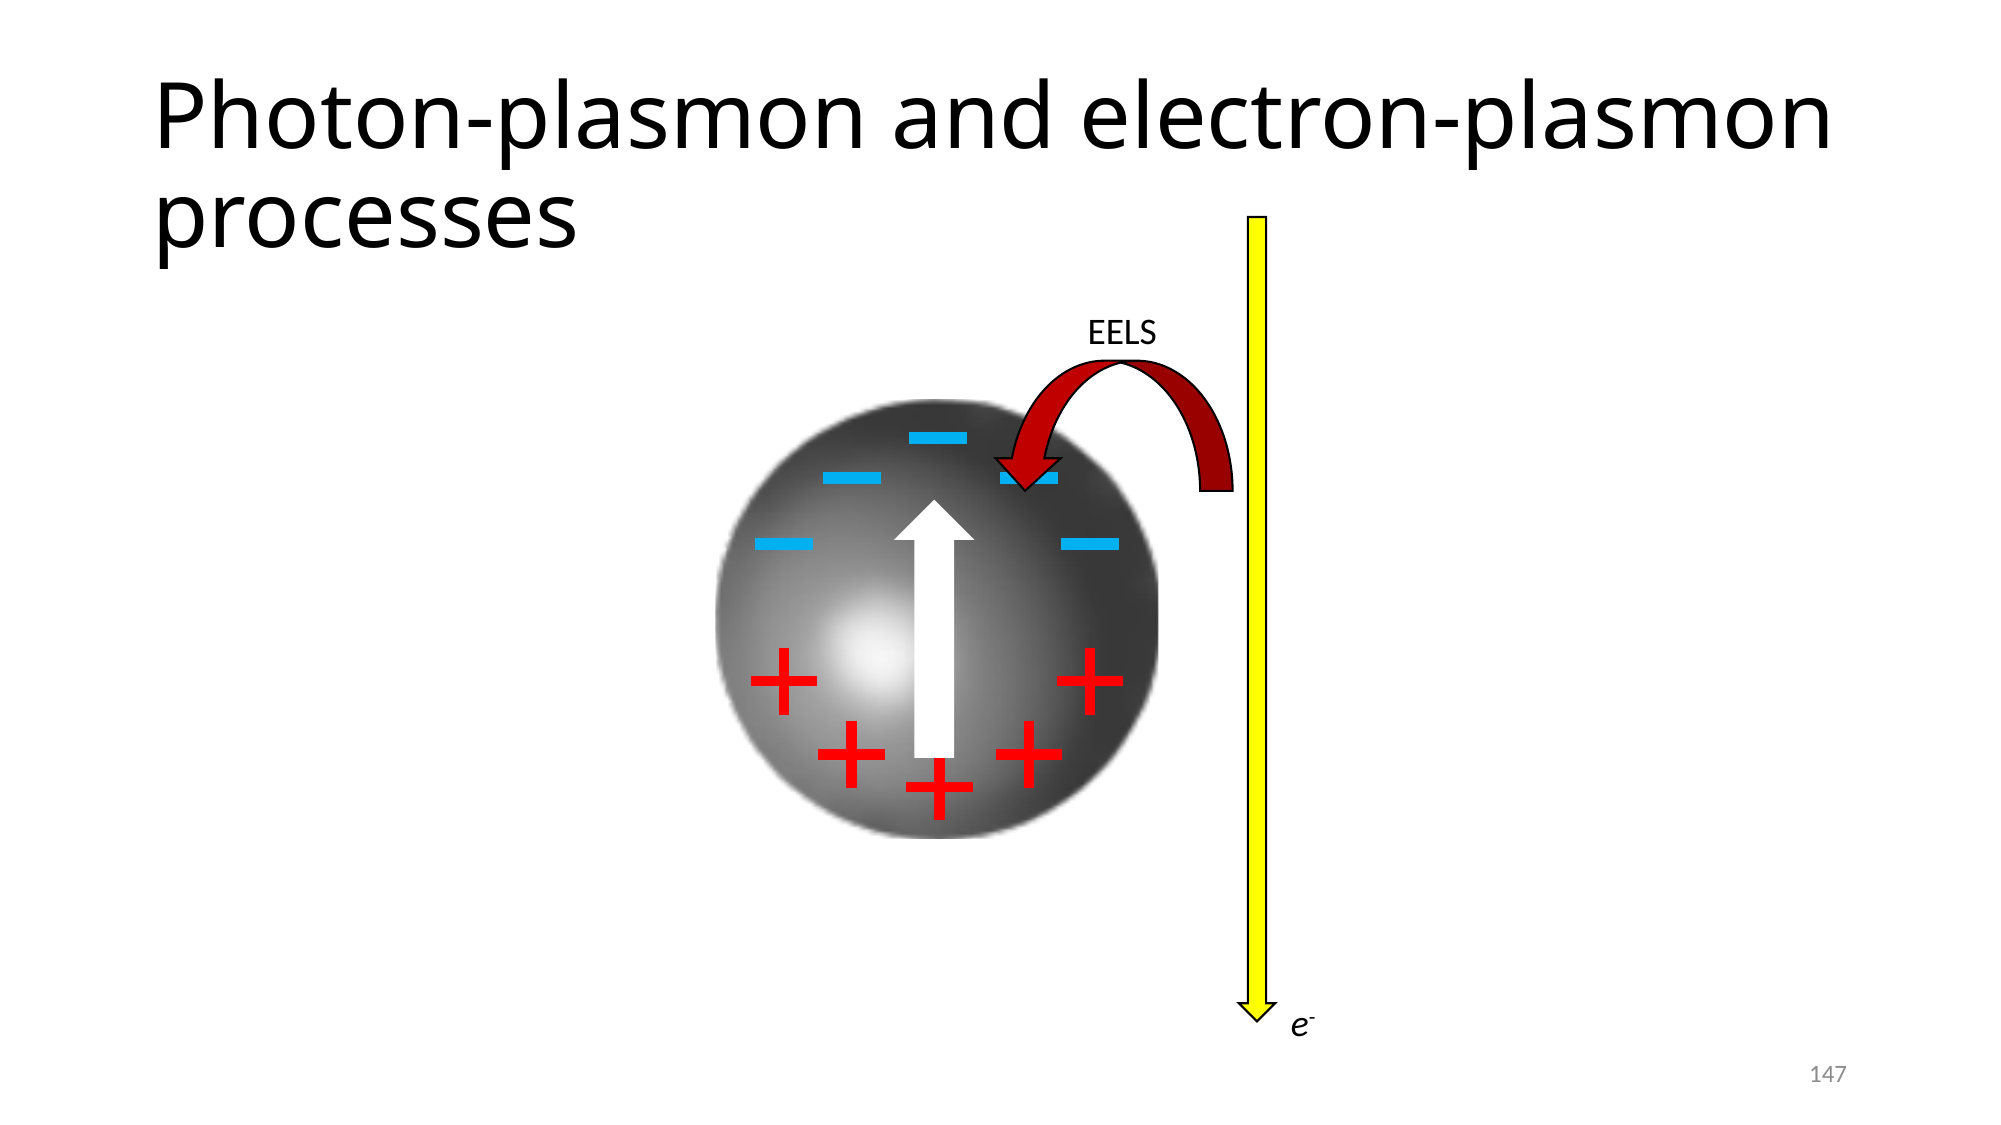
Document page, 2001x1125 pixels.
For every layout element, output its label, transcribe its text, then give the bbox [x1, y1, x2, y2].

text_box e- [1276, 991, 1331, 1051]
text_box EELS [1072, 299, 1172, 360]
text_box [1236, 215, 1276, 1023]
picture [715, 399, 1159, 839]
slide_number 146 [1412, 1042, 1863, 1103]
text_box [1035, 360, 1234, 492]
title Photon-plasmon and electron-plasmon processes [137, 59, 1863, 278]
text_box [746, 417, 1128, 819]
